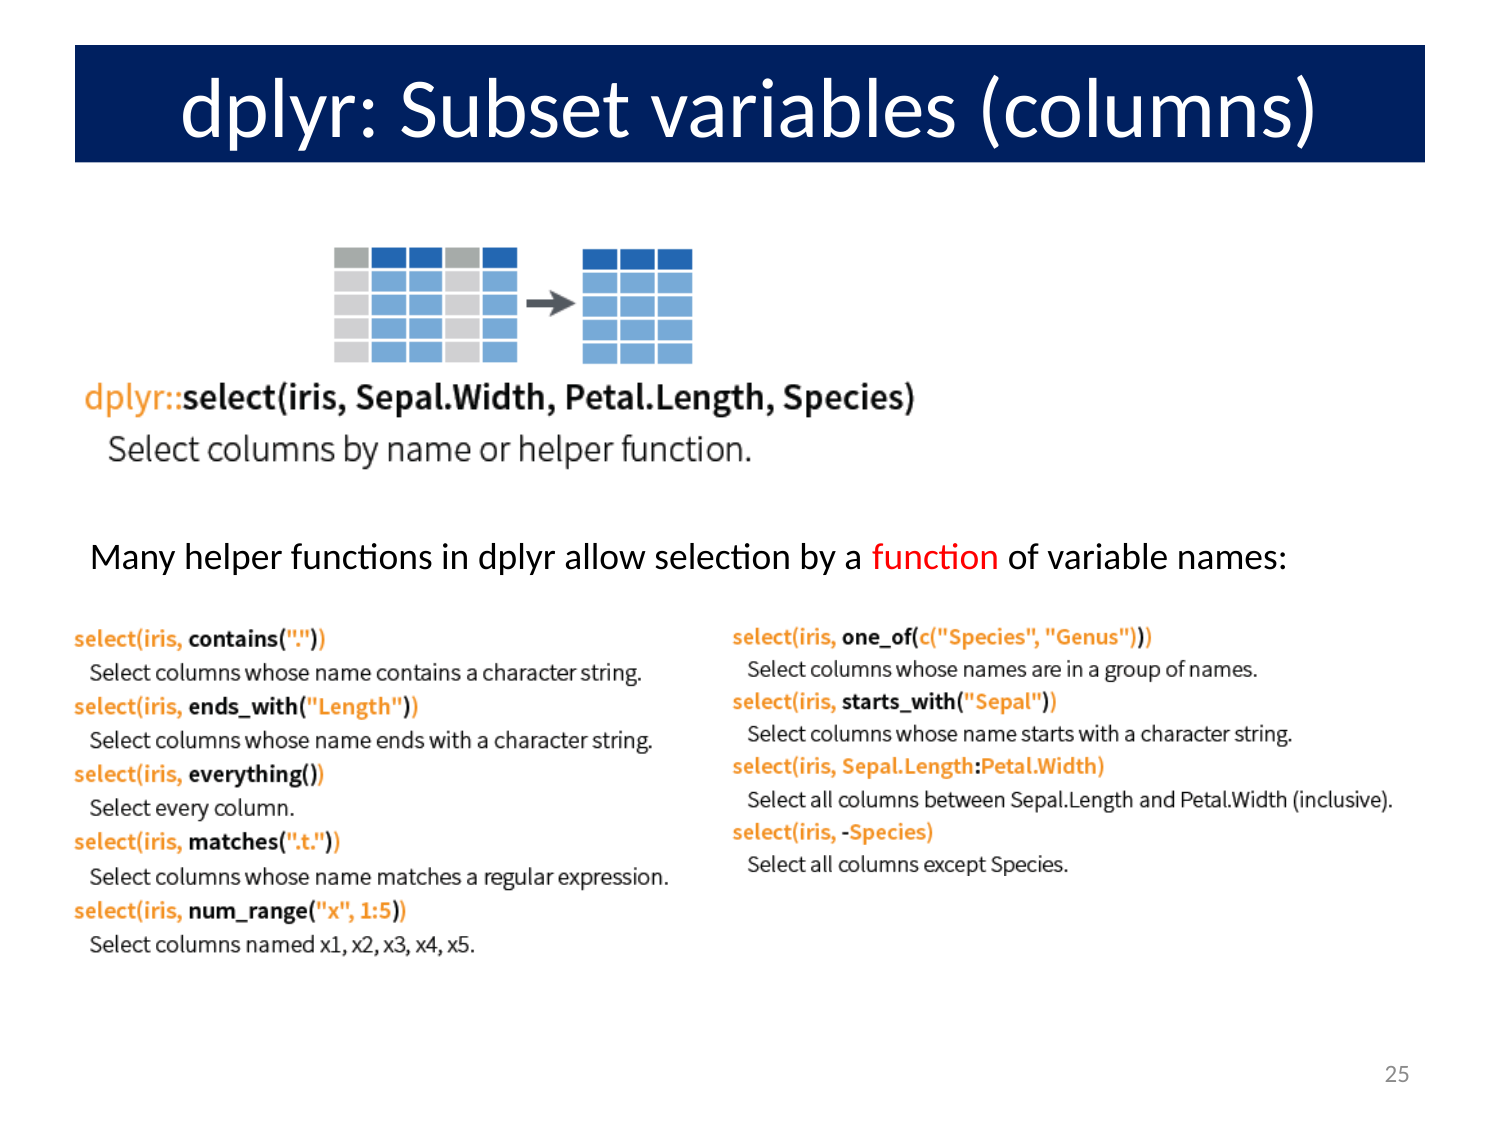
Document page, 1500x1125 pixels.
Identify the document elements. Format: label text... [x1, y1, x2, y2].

picture [49, 624, 681, 958]
text_box Many helper functions in dplyr allow selection by a function of variable names: [75, 524, 1415, 585]
slide_number 25 [1074, 1042, 1425, 1103]
picture [74, 218, 952, 482]
title dplyr: Subset variables (columns) [75, 45, 1425, 163]
picture [724, 624, 1416, 877]
